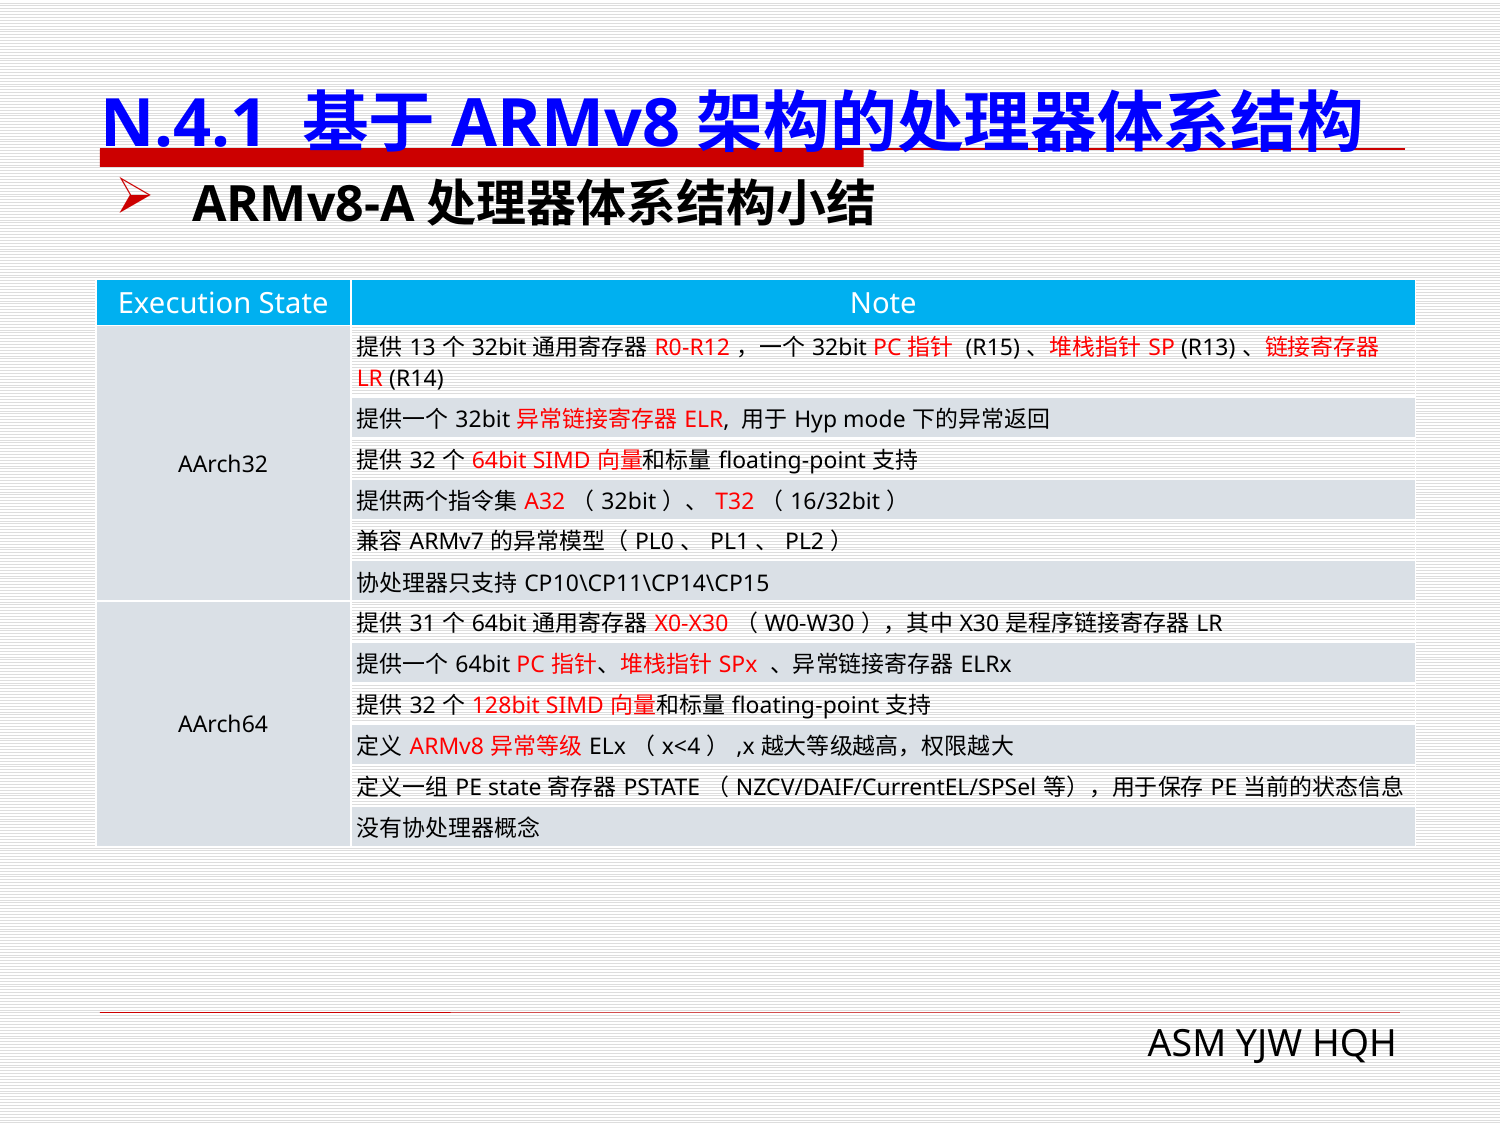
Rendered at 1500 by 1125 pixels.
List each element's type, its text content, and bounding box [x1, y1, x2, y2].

table_cell 提供13个32bit通用寄存器R0-R12，一个32bit PC指针 (R15)、堆栈指针SP (R13)、链接寄存器LR (R14) [352, 326, 1415, 396]
table_cell AArch32 [97, 326, 350, 600]
table_cell AArch64 [97, 602, 350, 846]
table_cell 提供32个64bit SIMD向量和标量floating-point支持 [352, 439, 1415, 478]
title N.4.1 基于ARMv8架构的处理器体系结构 [100, 42, 1421, 141]
table_cell 提供31个64bit通用寄存器X0-X30（W0-W30），其中X30是程序链接寄存器LR [352, 602, 1415, 641]
table_cell 定义ARMv8异常等级ELx（x<4）,x越大等级越高，权限越大 [352, 725, 1415, 764]
table_cell 提供两个指令集A32（32bit）、T32（16/32bit） [352, 480, 1415, 519]
list ARMv8-A处理器体系结构小结 [100, 172, 1421, 974]
table_header Note [352, 280, 1415, 325]
table_cell 提供一个32bit异常链接寄存器ELR, 用于Hyp mode下的异常返回 [352, 398, 1415, 437]
table_cell 没有协处理器概念 [352, 807, 1415, 846]
table_cell 兼容ARMv7的异常模型（PL0、PL1、PL2） [352, 521, 1415, 560]
table_cell 提供32个128bit SIMD向量和标量floating-point支持 [352, 684, 1415, 723]
table_header Execution State [97, 280, 350, 325]
table_cell 提供一个64bit PC指针、堆栈指针SPx 、异常链接寄存器ELRx [352, 643, 1415, 682]
table_cell 定义一组PE state寄存器PSTATE（NZCV/DAIF/CurrentEL/SPSel等），用于保存PE当前的状态信息 [352, 766, 1415, 805]
table_cell 协处理器只支持CP10\CP11\CP14\CP15 [352, 561, 1415, 600]
